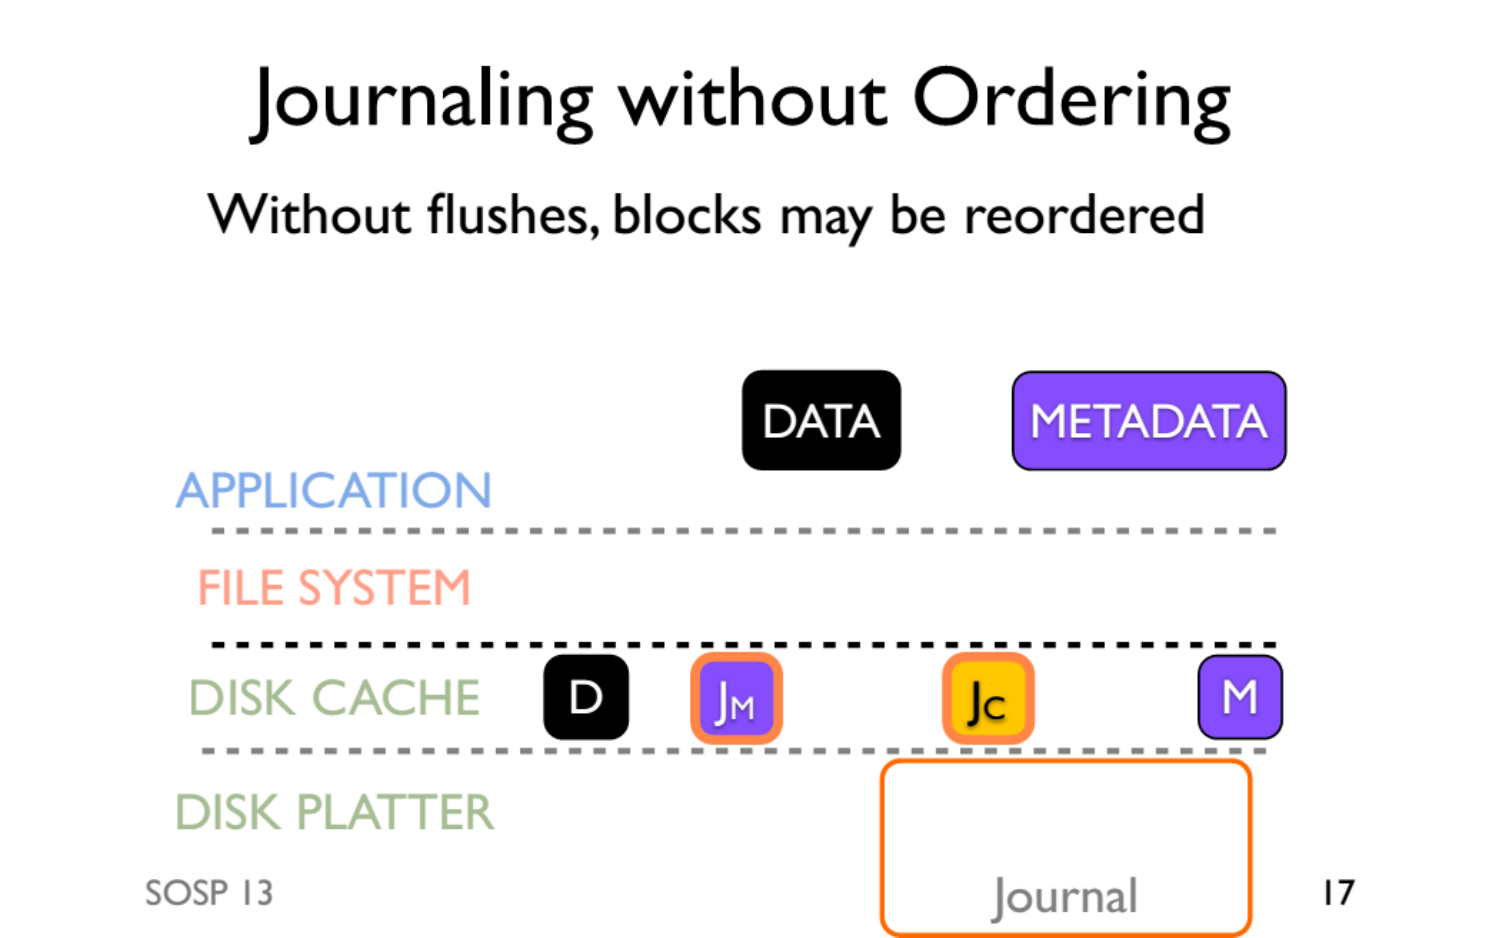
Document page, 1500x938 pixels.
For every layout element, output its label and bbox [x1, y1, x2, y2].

picture [123, 0, 1376, 938]
